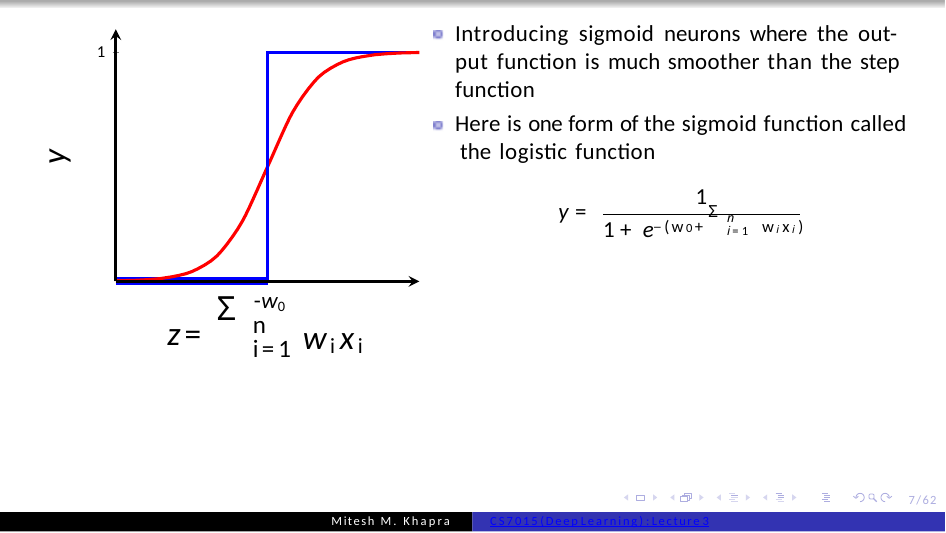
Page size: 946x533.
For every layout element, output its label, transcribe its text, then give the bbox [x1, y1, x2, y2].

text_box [110, 28, 422, 288]
text_box [636, 495, 644, 501]
picture [0, 0, 946, 9]
text_box z= [165, 309, 214, 353]
text_box −(w + wixi) [646, 211, 805, 236]
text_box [0, 511, 946, 532]
text_box Introducing sigmoid neurons where the out- put function is much smoother than the step function Here is one form of the sigmoid function called the logistic function [452, 17, 908, 164]
text_box -w0 n i=1 [246, 294, 302, 363]
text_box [670, 492, 704, 503]
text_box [762, 492, 797, 503]
text_box [623, 494, 629, 501]
text_box y [37, 145, 77, 167]
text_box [852, 492, 893, 503]
text_box 1 [693, 179, 710, 209]
text_box 7/62 [906, 493, 942, 508]
text_box Σ [214, 294, 246, 327]
text_box 1 + e [601, 212, 655, 243]
text_box wixi [302, 309, 373, 359]
text_box y = [556, 195, 597, 225]
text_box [716, 492, 751, 503]
text_box 1 [94, 38, 104, 61]
picture [432, 121, 444, 133]
text_box Σ [706, 198, 730, 211]
picture [432, 30, 444, 42]
